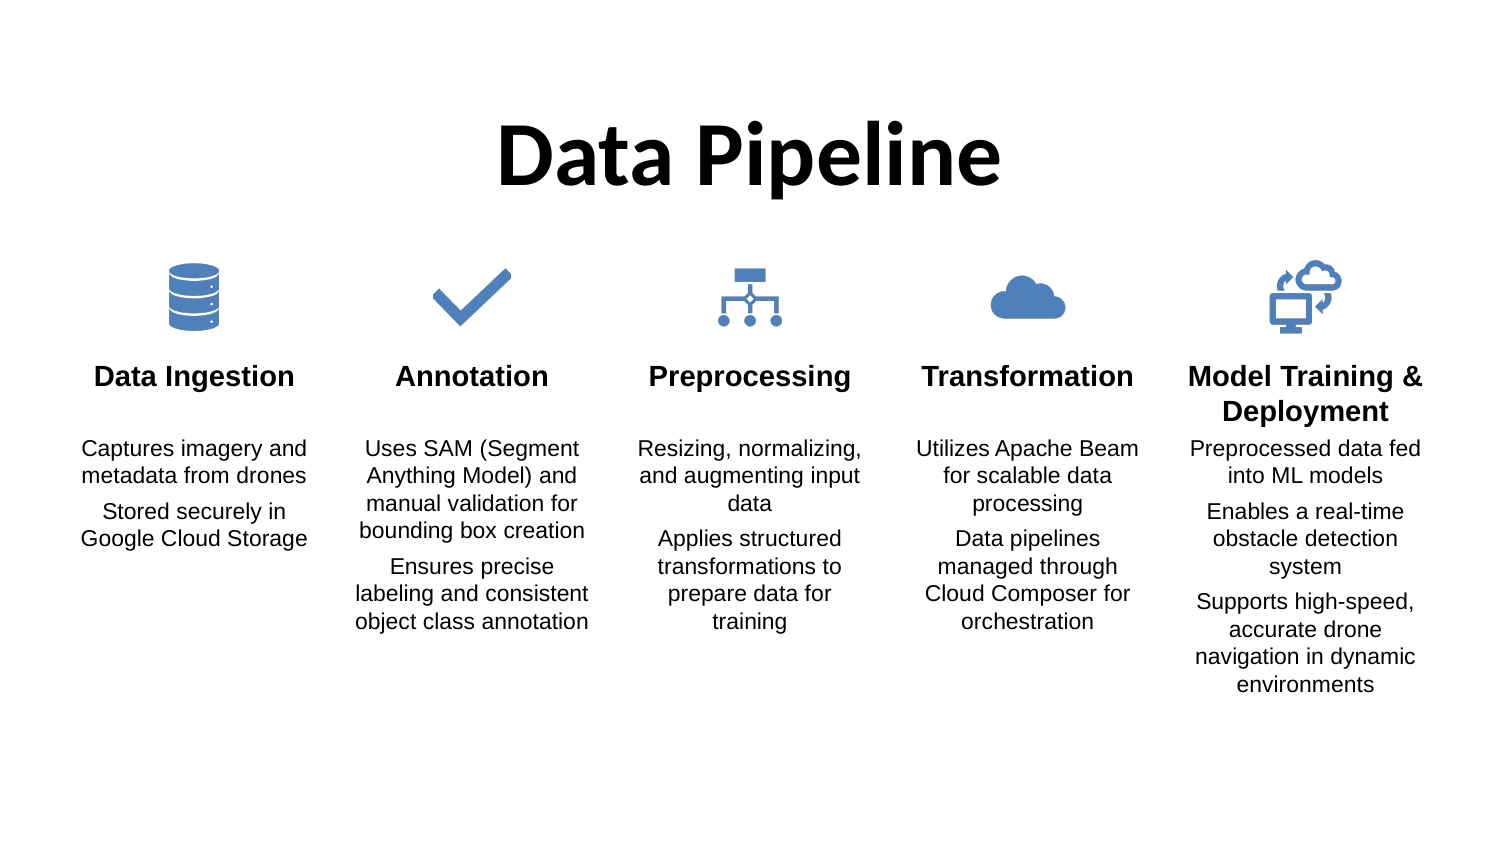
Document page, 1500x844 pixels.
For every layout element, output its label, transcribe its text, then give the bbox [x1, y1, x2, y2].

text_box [75, 255, 1425, 696]
title Data Pipeline [75, 78, 1425, 219]
